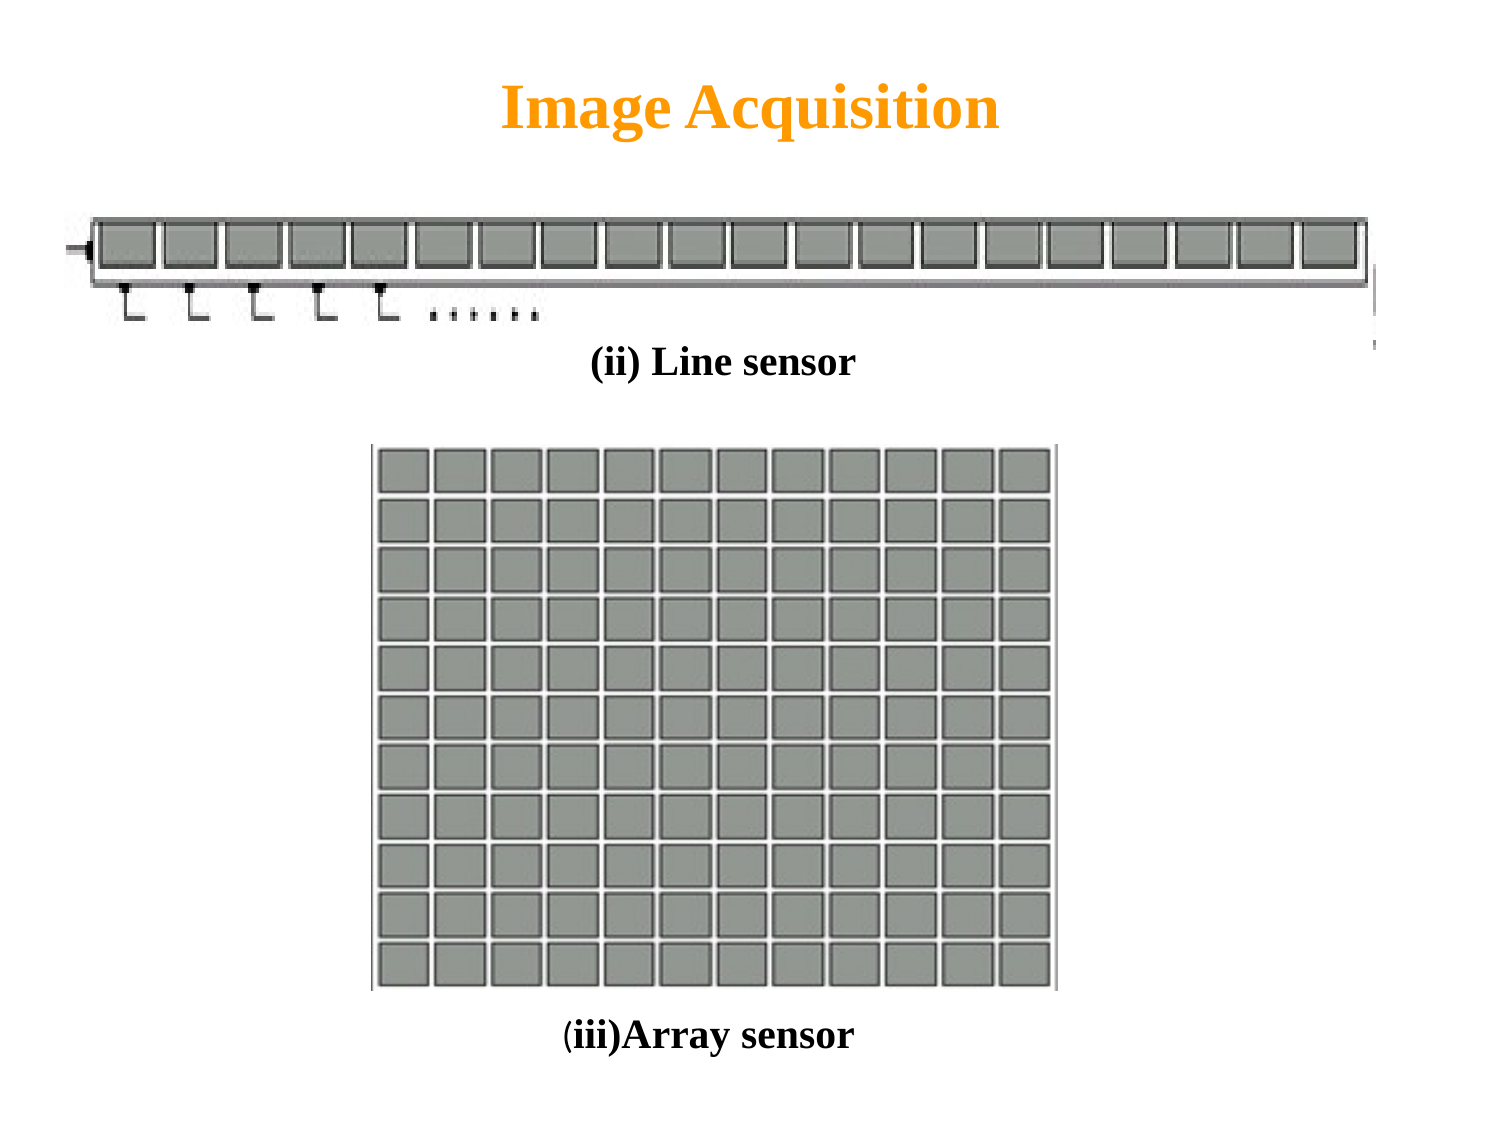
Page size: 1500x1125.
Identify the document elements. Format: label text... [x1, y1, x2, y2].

text_box (iii)Array sensor [538, 999, 871, 1065]
picture [64, 184, 1377, 350]
text_box (ii) Line sensor [348, 358, 1099, 392]
picture [371, 444, 1058, 991]
title Image Acquisition [75, 56, 1425, 244]
